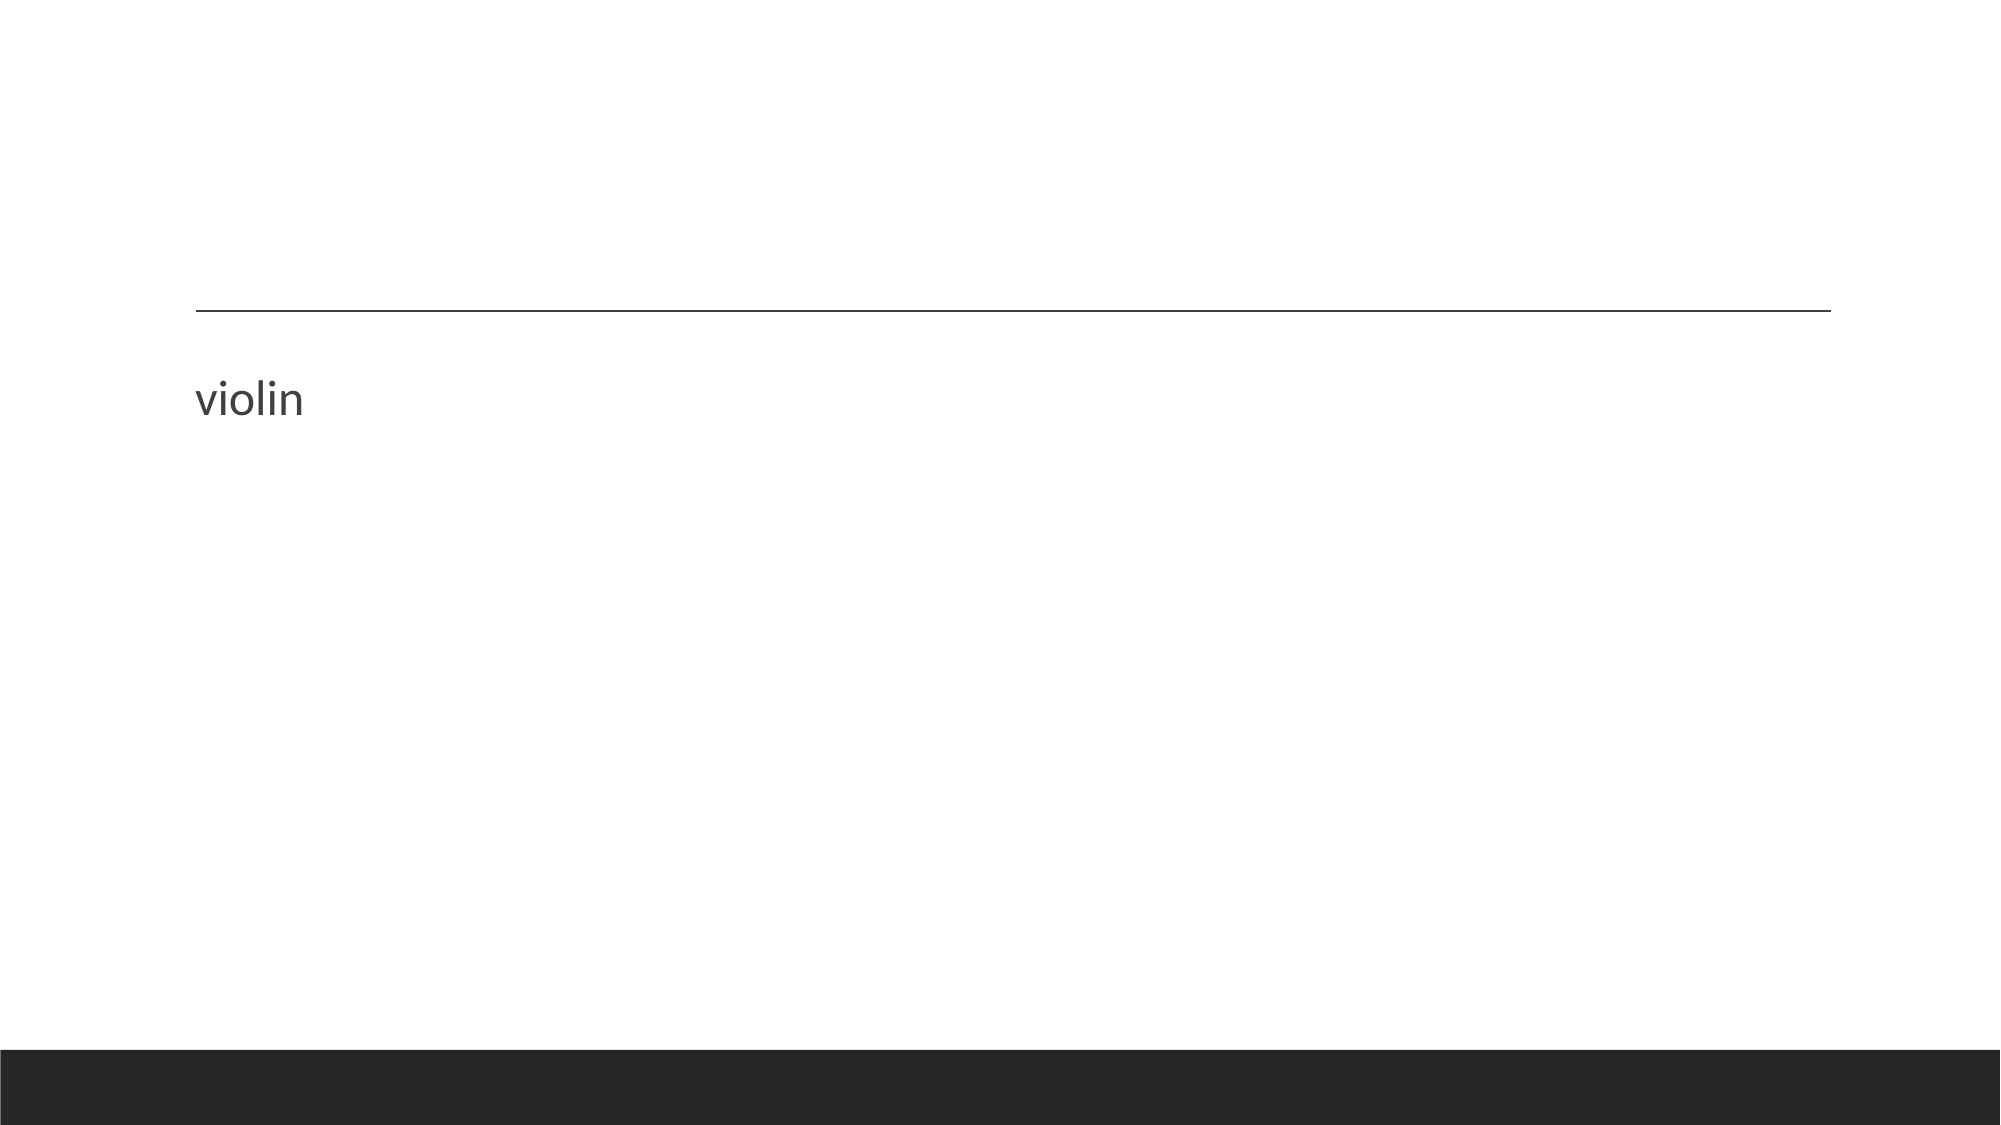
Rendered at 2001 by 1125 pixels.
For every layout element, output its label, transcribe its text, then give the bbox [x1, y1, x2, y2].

list violin [180, 358, 1000, 1001]
